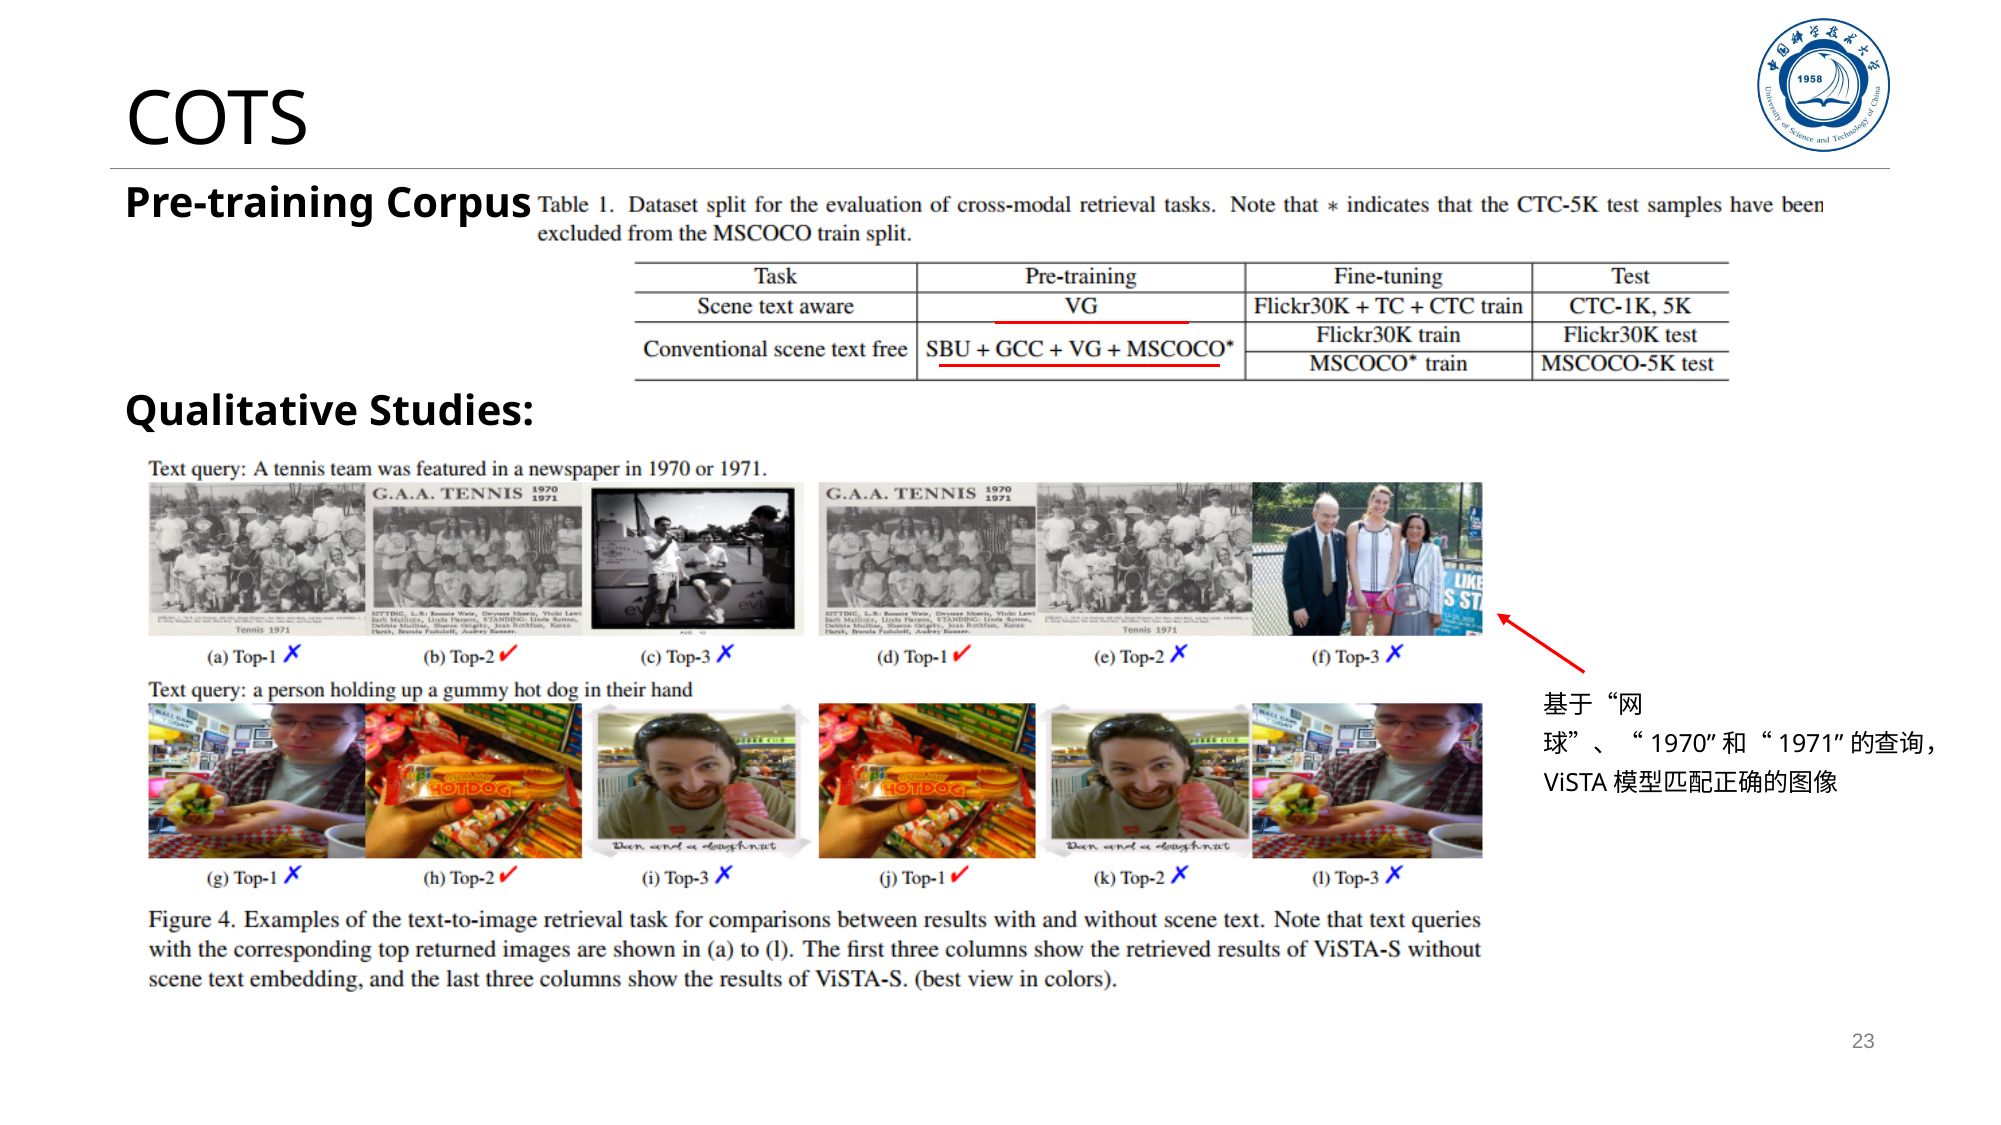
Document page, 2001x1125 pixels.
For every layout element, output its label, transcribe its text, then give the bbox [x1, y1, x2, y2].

text_box 基于“网球”、“1970”和“1971”的查询，ViSTA模型匹配正确的图像 [1529, 672, 1973, 843]
title COTS [109, 0, 1890, 169]
text_box Pre-training Corpus: Qualitative Studies: [109, 153, 1870, 585]
picture [534, 186, 1823, 389]
slide_number 23 [1412, 1023, 1890, 1058]
picture [142, 450, 1484, 1000]
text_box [1496, 613, 1585, 673]
picture [1756, 17, 1890, 152]
